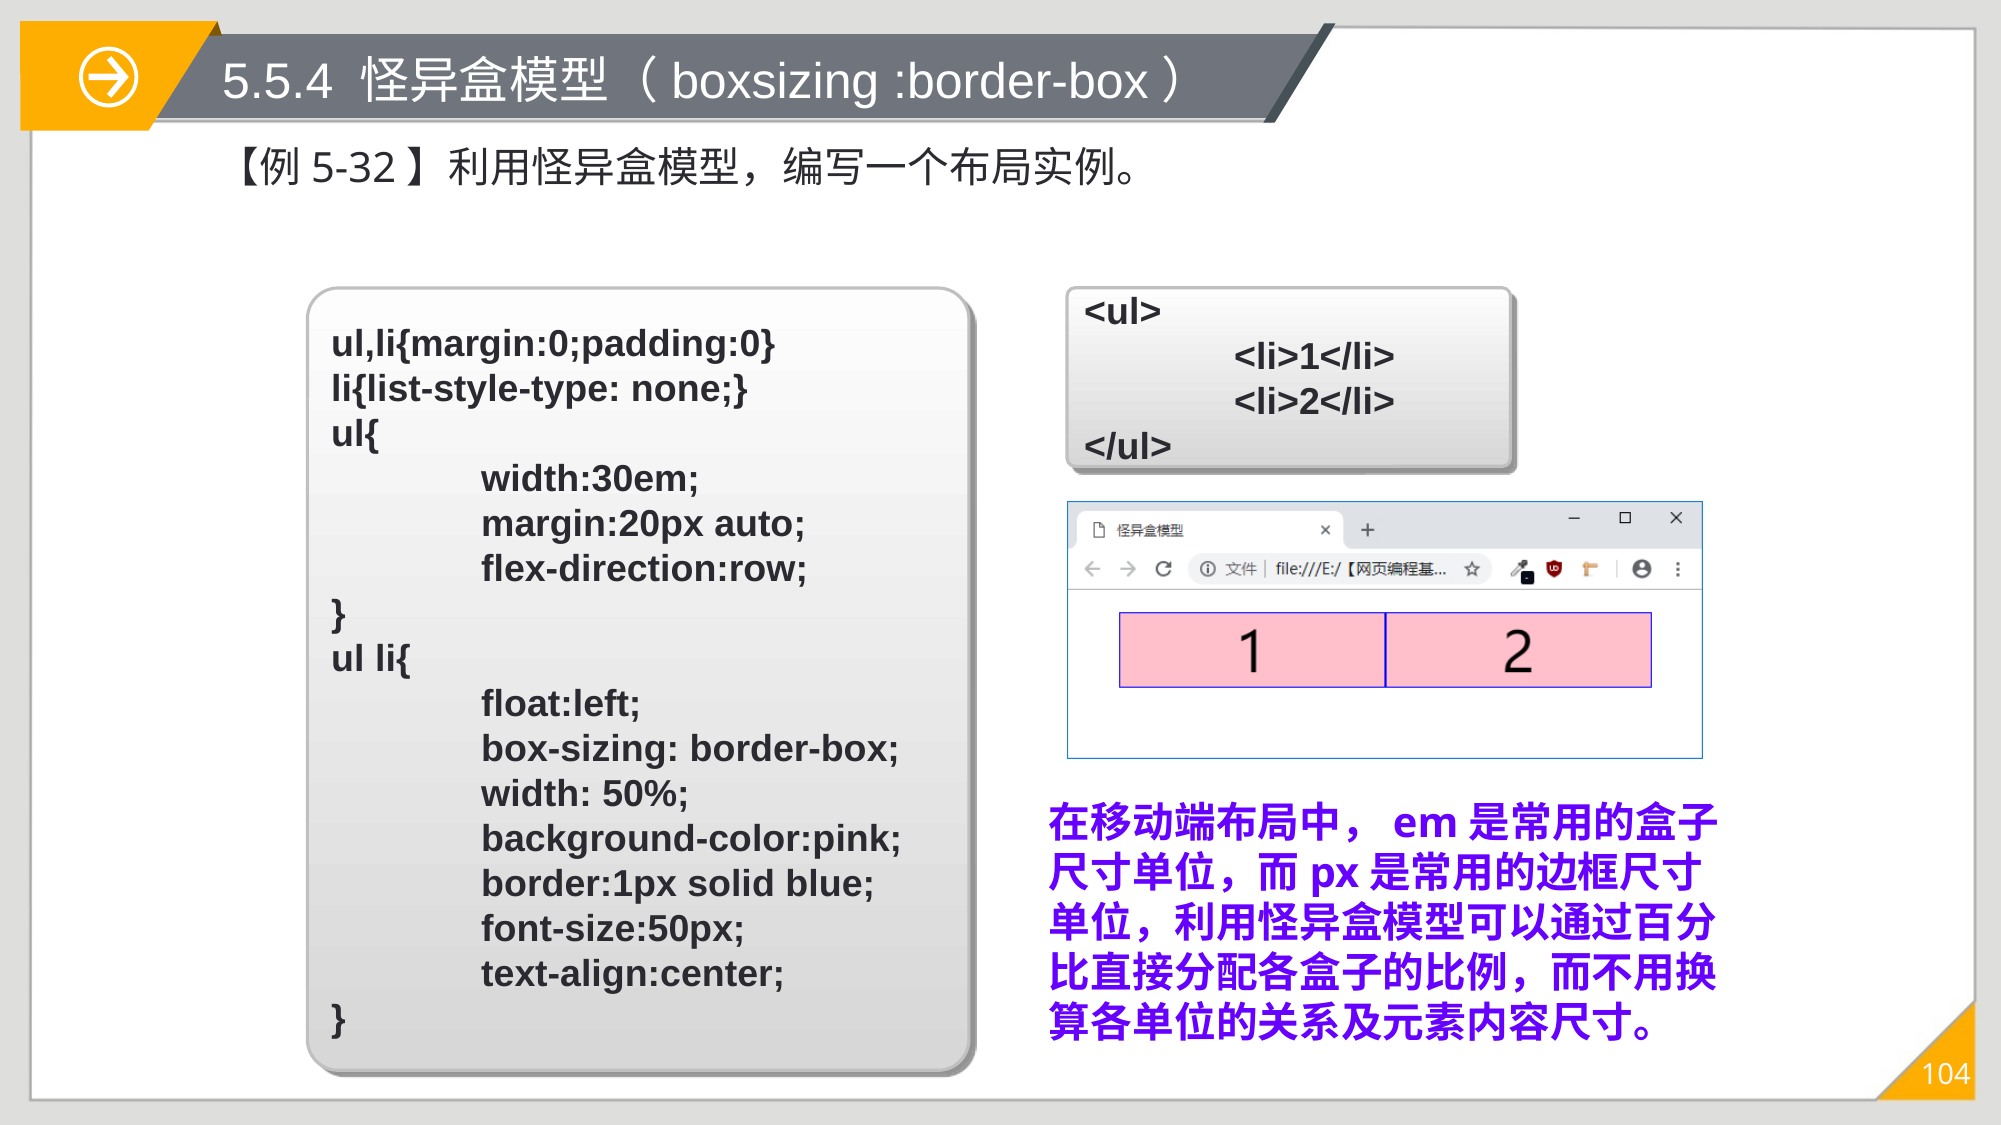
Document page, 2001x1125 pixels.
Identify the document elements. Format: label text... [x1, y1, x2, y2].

text_box ul,li{margin:0;padding:0} li{list-style-type: none;} ul{ width:30em; margin:20px auto; flex-direction:row; } ul li{ float:left; box-sizing: border-box; width: 50%; background-color:pink; border:1px solid blue; font-size:50px; text-align:center; } [307, 287, 969, 1071]
list 【例5-32】利用怪异盒模型，编写一个布局实例。 [202, 133, 1680, 253]
title 5.5.4 怪异盒模型（box­sizing :border-box） [206, 26, 1792, 131]
picture [0, 0, 2001, 1125]
text_box 在移动端布局中，em是常用的盒子尺寸单位，而px是常用的边框尺寸单位，利用怪异盒模型可以通过百分比直接分配各盒子的比例，而不用换算各单位的关系及元素内容尺寸。 [1034, 788, 1736, 1054]
text_box <ul> <li>1</li> <li>2</li> </ul> [1067, 287, 1511, 467]
